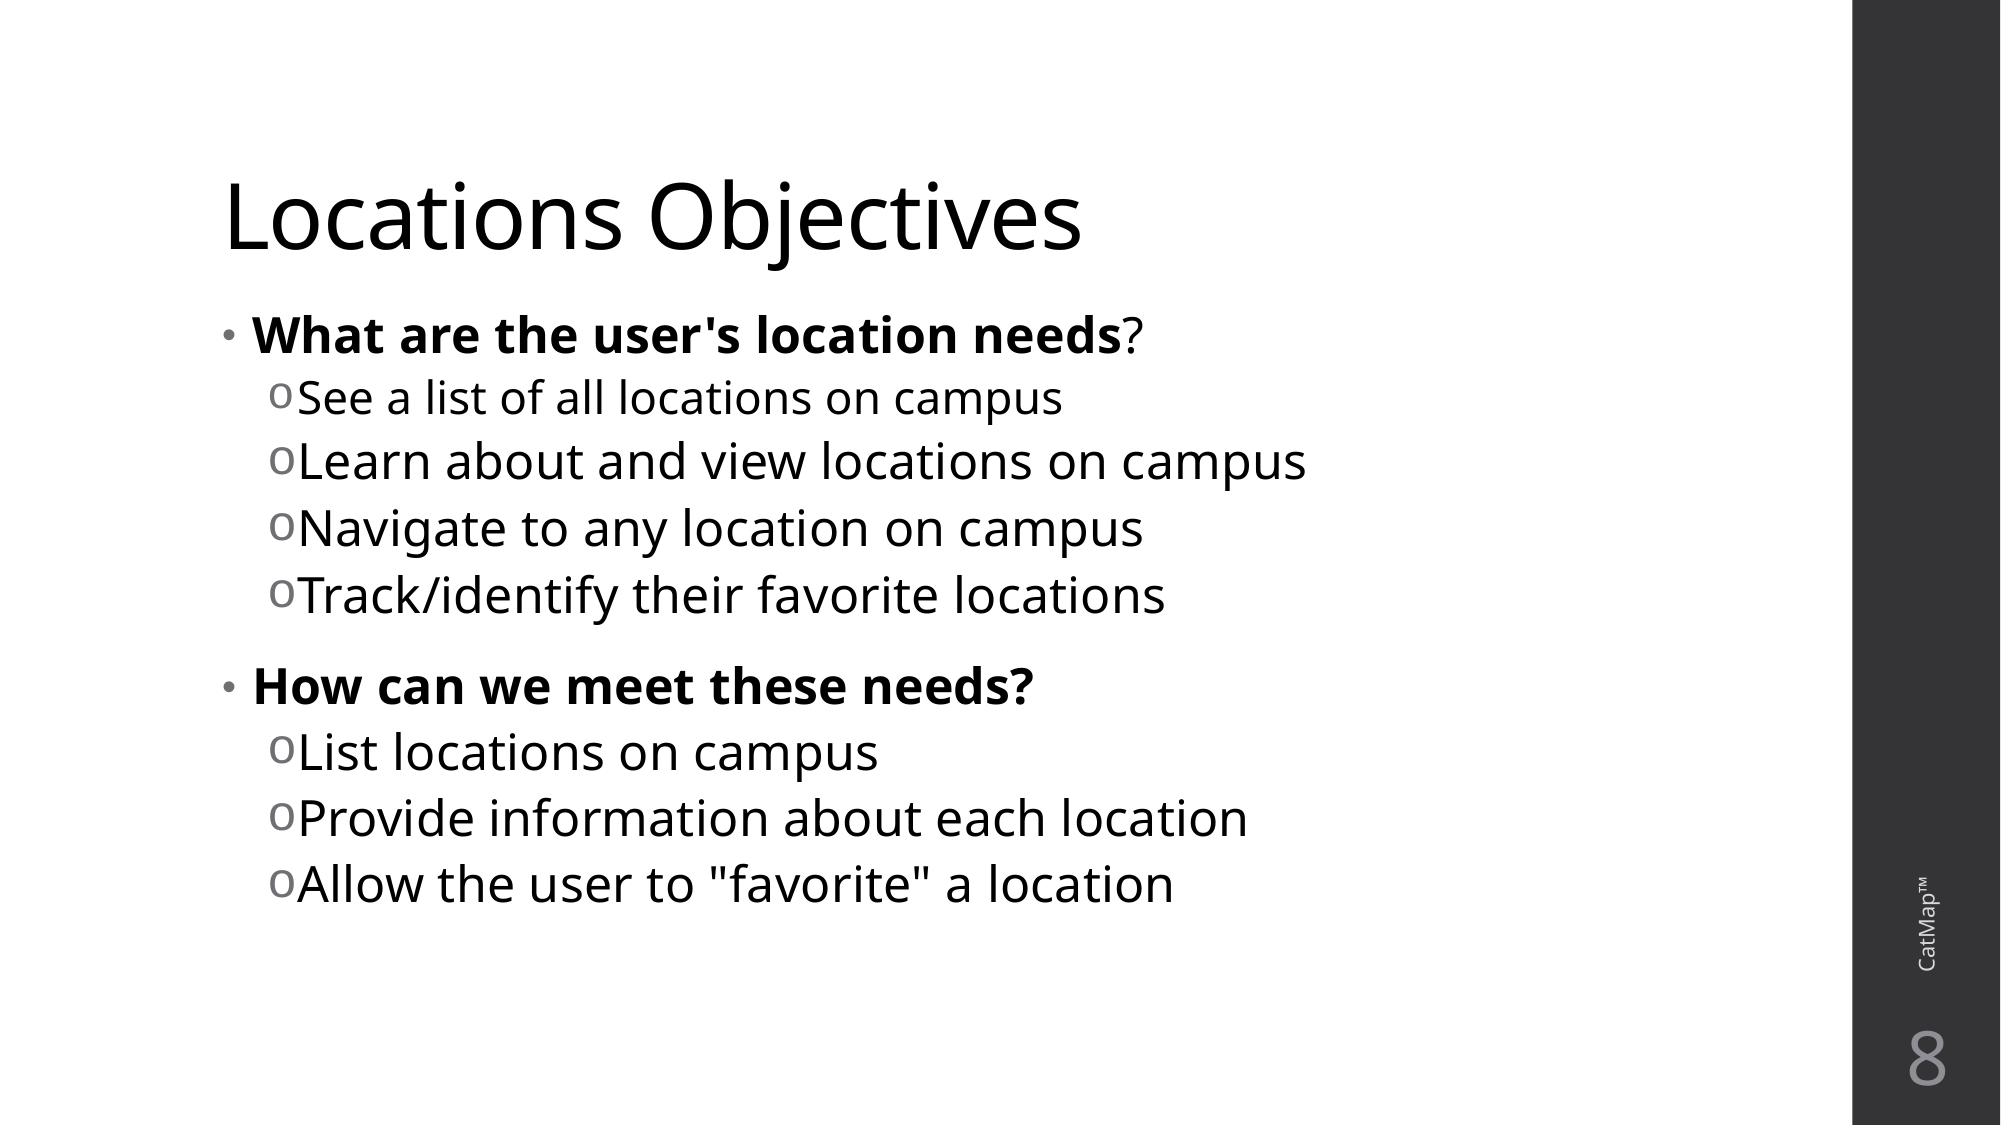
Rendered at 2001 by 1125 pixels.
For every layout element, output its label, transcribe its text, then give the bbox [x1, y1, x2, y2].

title Locations Objectives [206, 60, 1797, 278]
footer CatMap™ [1897, 400, 1958, 988]
slide_number 8 [1852, 1012, 2000, 1110]
list What are the user's location needs? See a list of all locations on campus Learn about and view locations on campus Navigate to any location on campus Track/identify their favorite locations How can we meet these needs? List locations on campus Provide information about each location Allow the user to "favorite" a location [206, 299, 1617, 1014]
